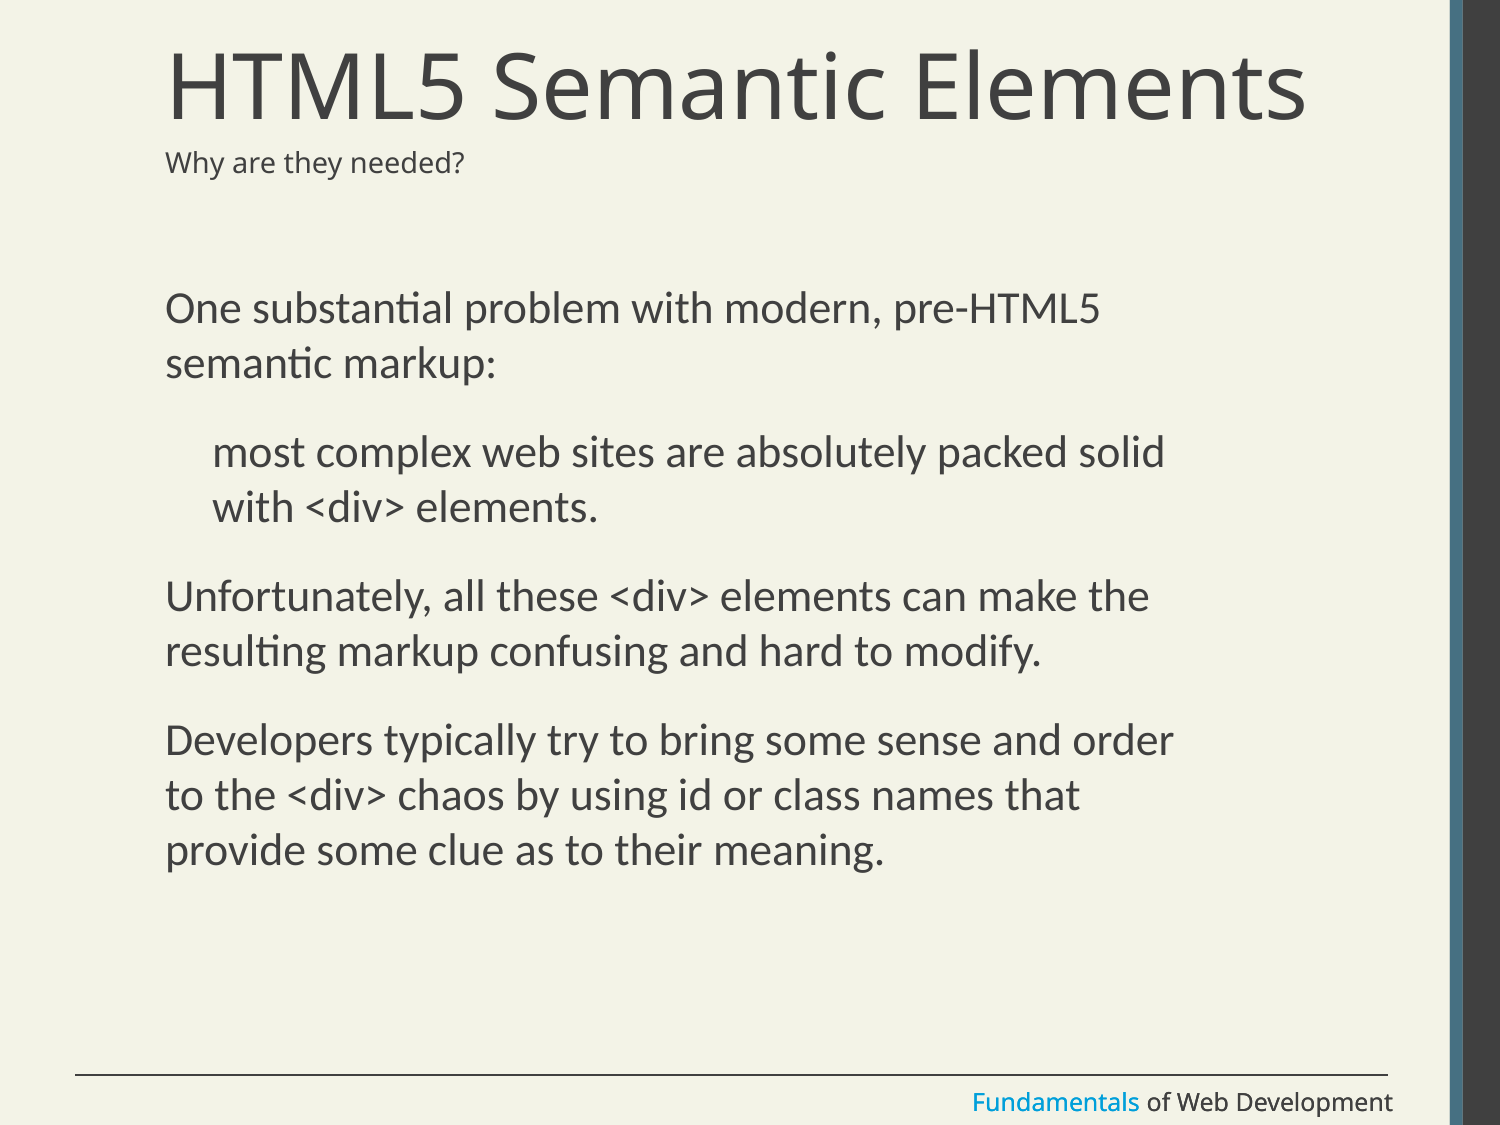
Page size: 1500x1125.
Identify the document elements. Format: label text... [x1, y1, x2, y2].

list Why are they needed? [150, 137, 1200, 188]
title HTML5 Semantic Elements [150, 20, 1425, 188]
list One substantial problem with modern, pre-HTML5 semantic markup: most complex web sites are absolutely packed solid with <div> elements. Unfortunately, all these <div> elements can make the resulting markup confusing and hard to modify. Developers typically try to bring some sense and order to the <div> chaos by using id or class names that provide some clue as to their meaning. [150, 270, 1200, 1013]
